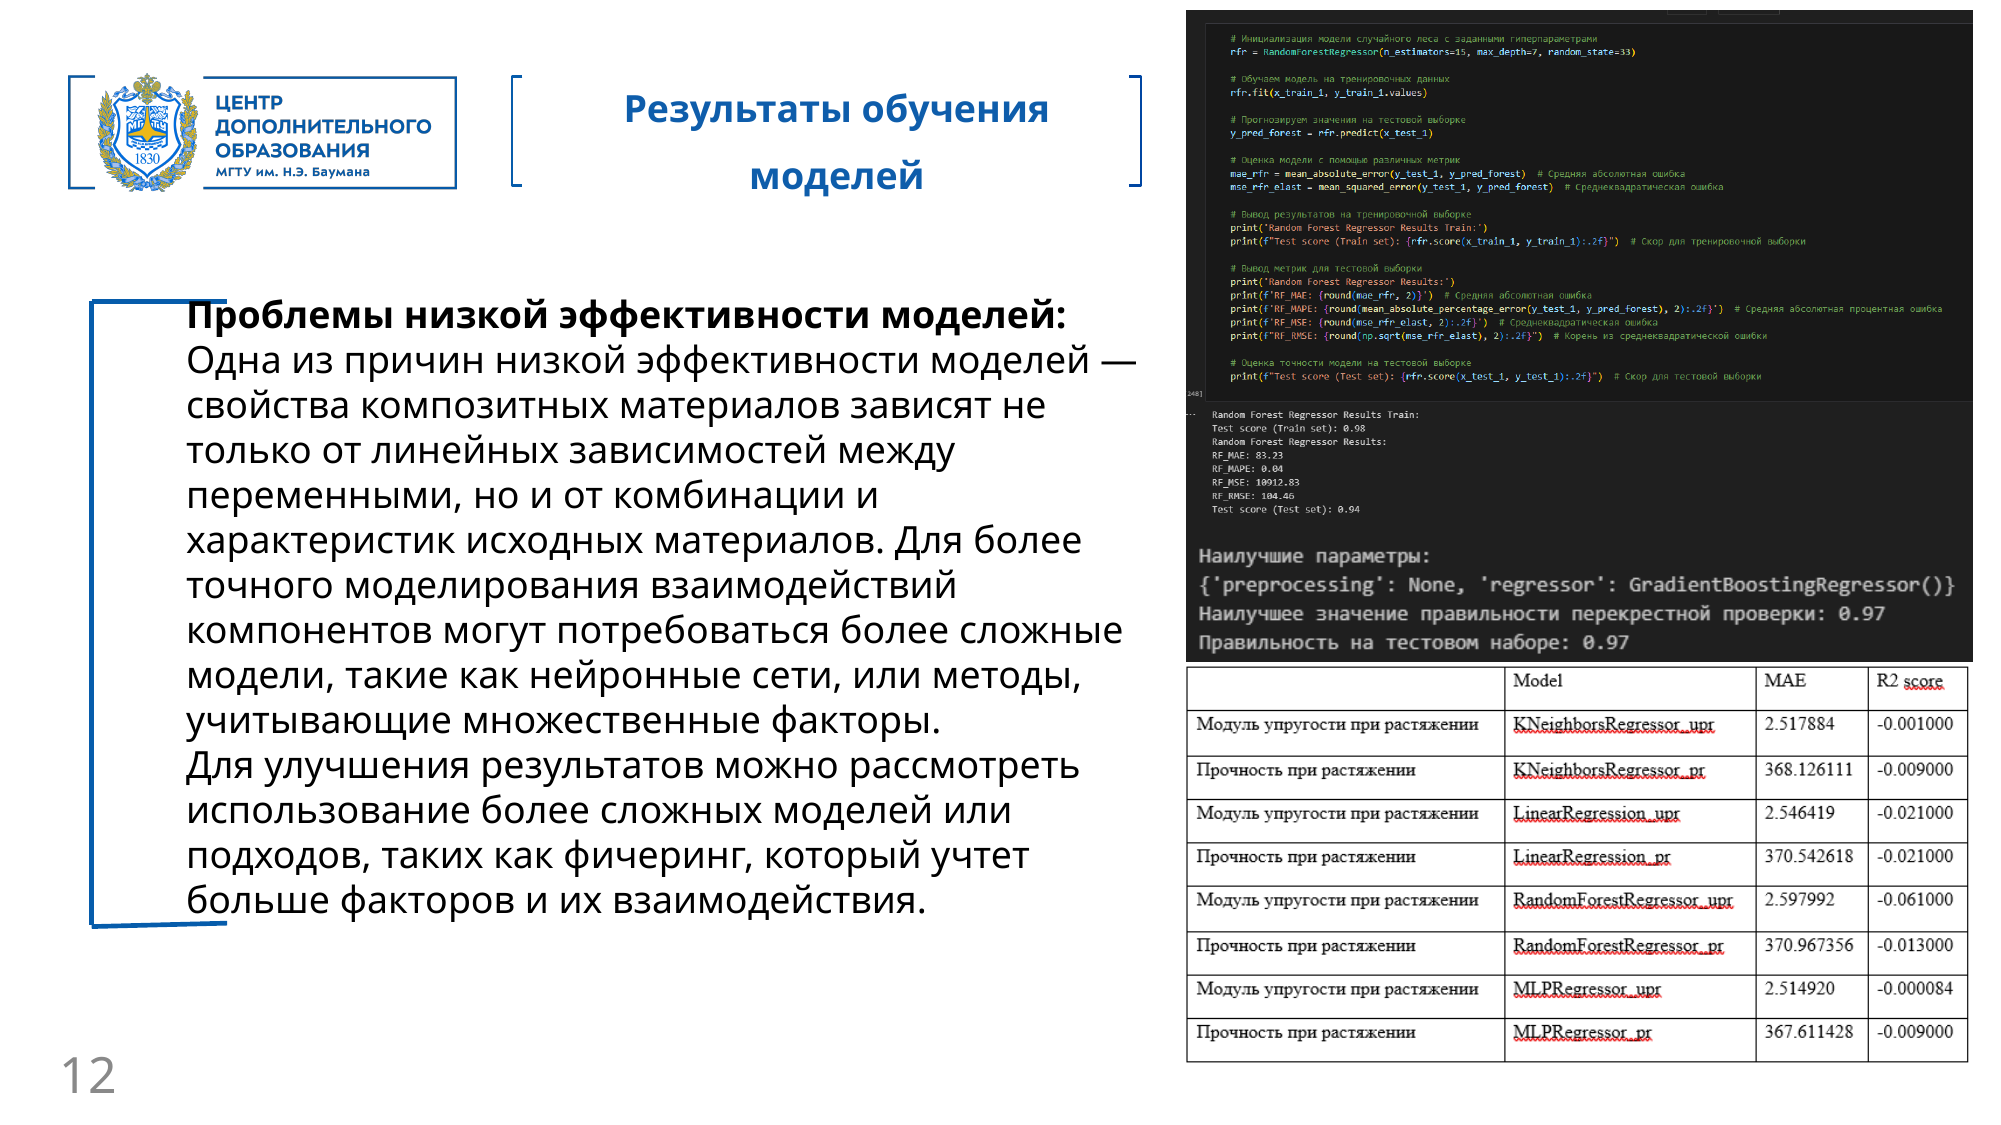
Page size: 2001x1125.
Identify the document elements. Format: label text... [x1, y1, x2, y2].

text_box Проблемы низкой эффективности моделей: Одна из причин низкой эффективности моделей — свойства композитных материалов зависят не только от линейных зависимостей между переменными, но и от комбинации и характеристик исходных материалов. Для более точного моделирования взаимодействий компонентов могут потребоваться более сложные модели, такие как нейронные сети, или методы, учитывающие множественные факторы. Для улучшения результатов можно рассмотреть использование более сложных моделей или подходов, таких как фичеринг, который учтет больше факторов и их взаимодействия. [171, 283, 1174, 929]
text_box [91, 922, 228, 927]
picture [68, 73, 457, 192]
slide_number 12 [44, 1055, 139, 1101]
picture [1183, 10, 1973, 1066]
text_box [484, 76, 1142, 236]
